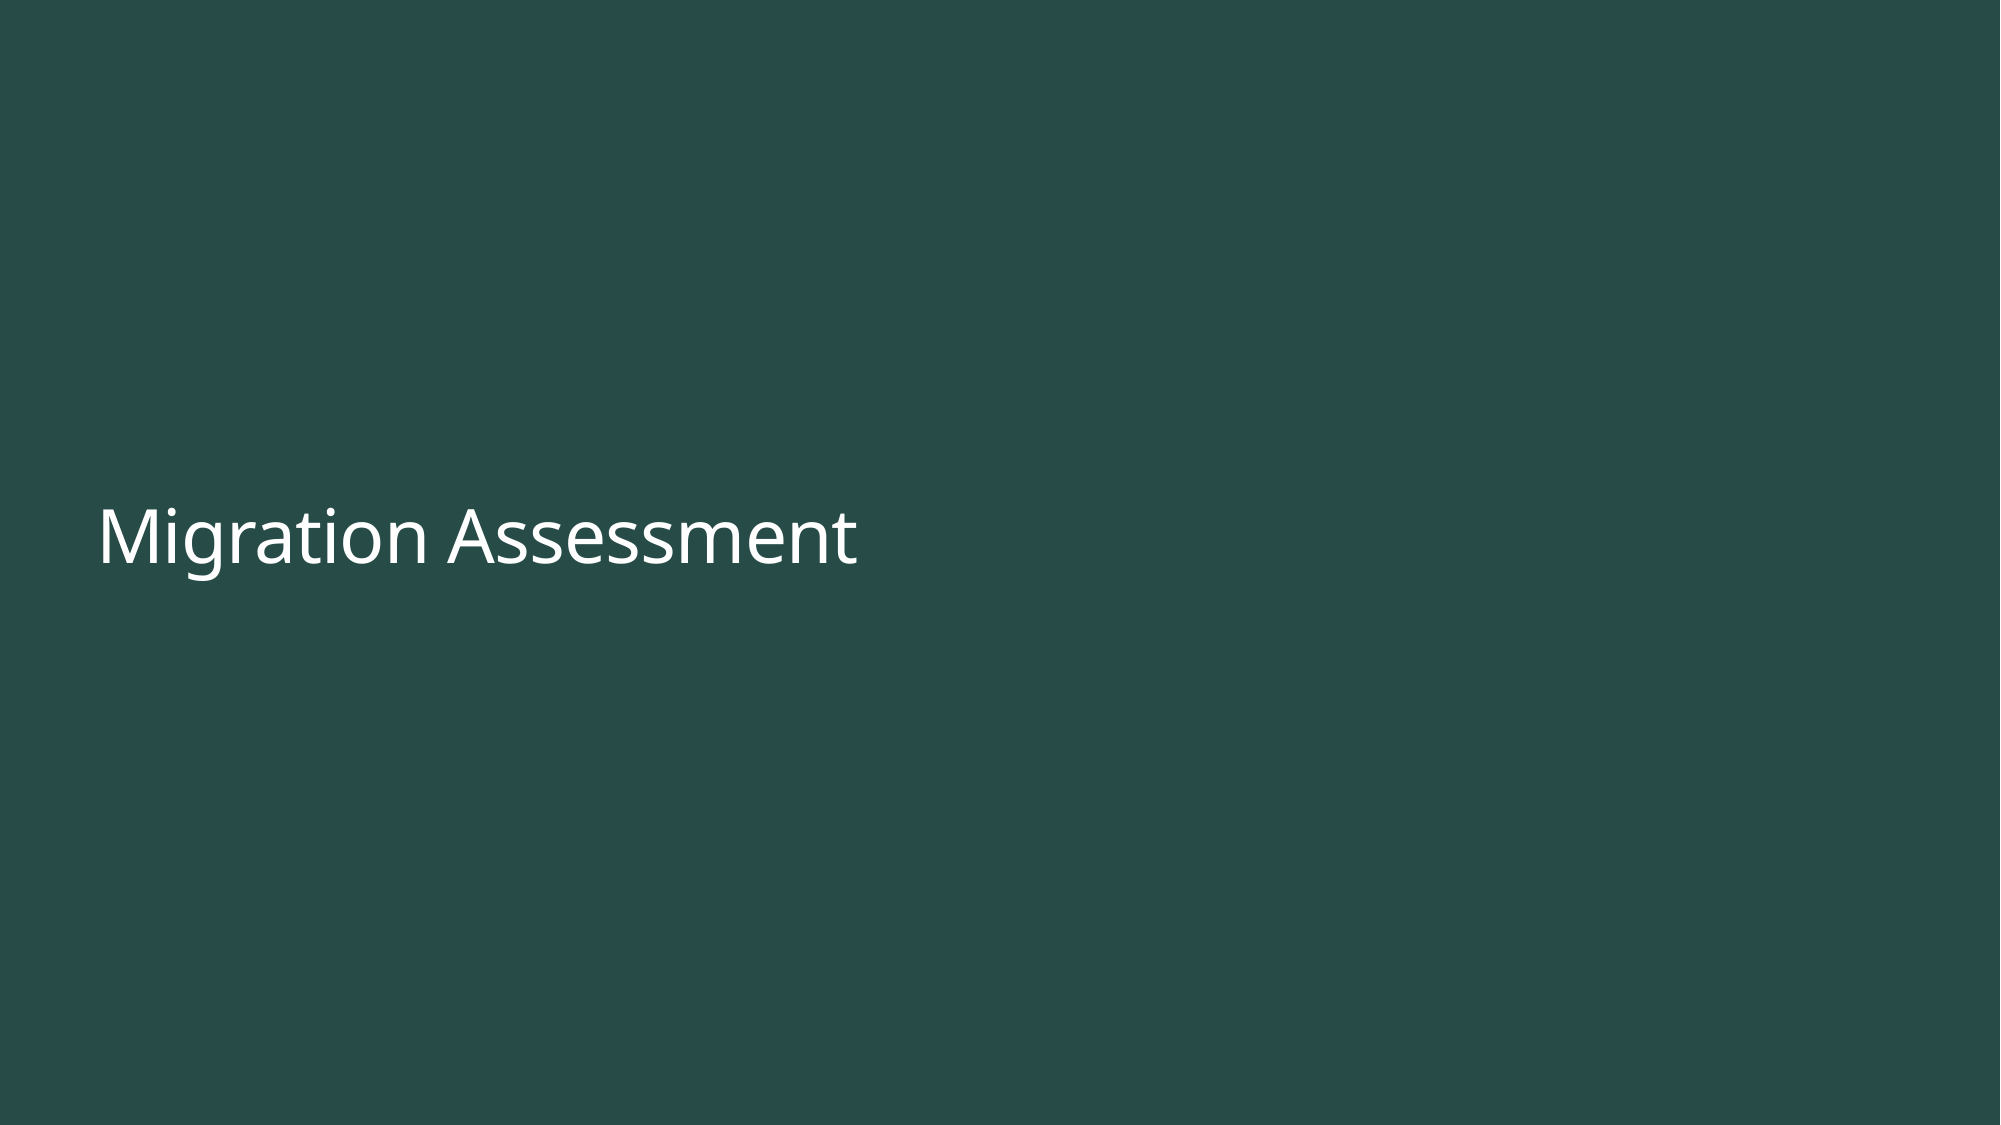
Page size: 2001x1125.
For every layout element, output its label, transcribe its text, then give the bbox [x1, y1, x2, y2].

title Migration Assessment [96, 498, 1596, 580]
